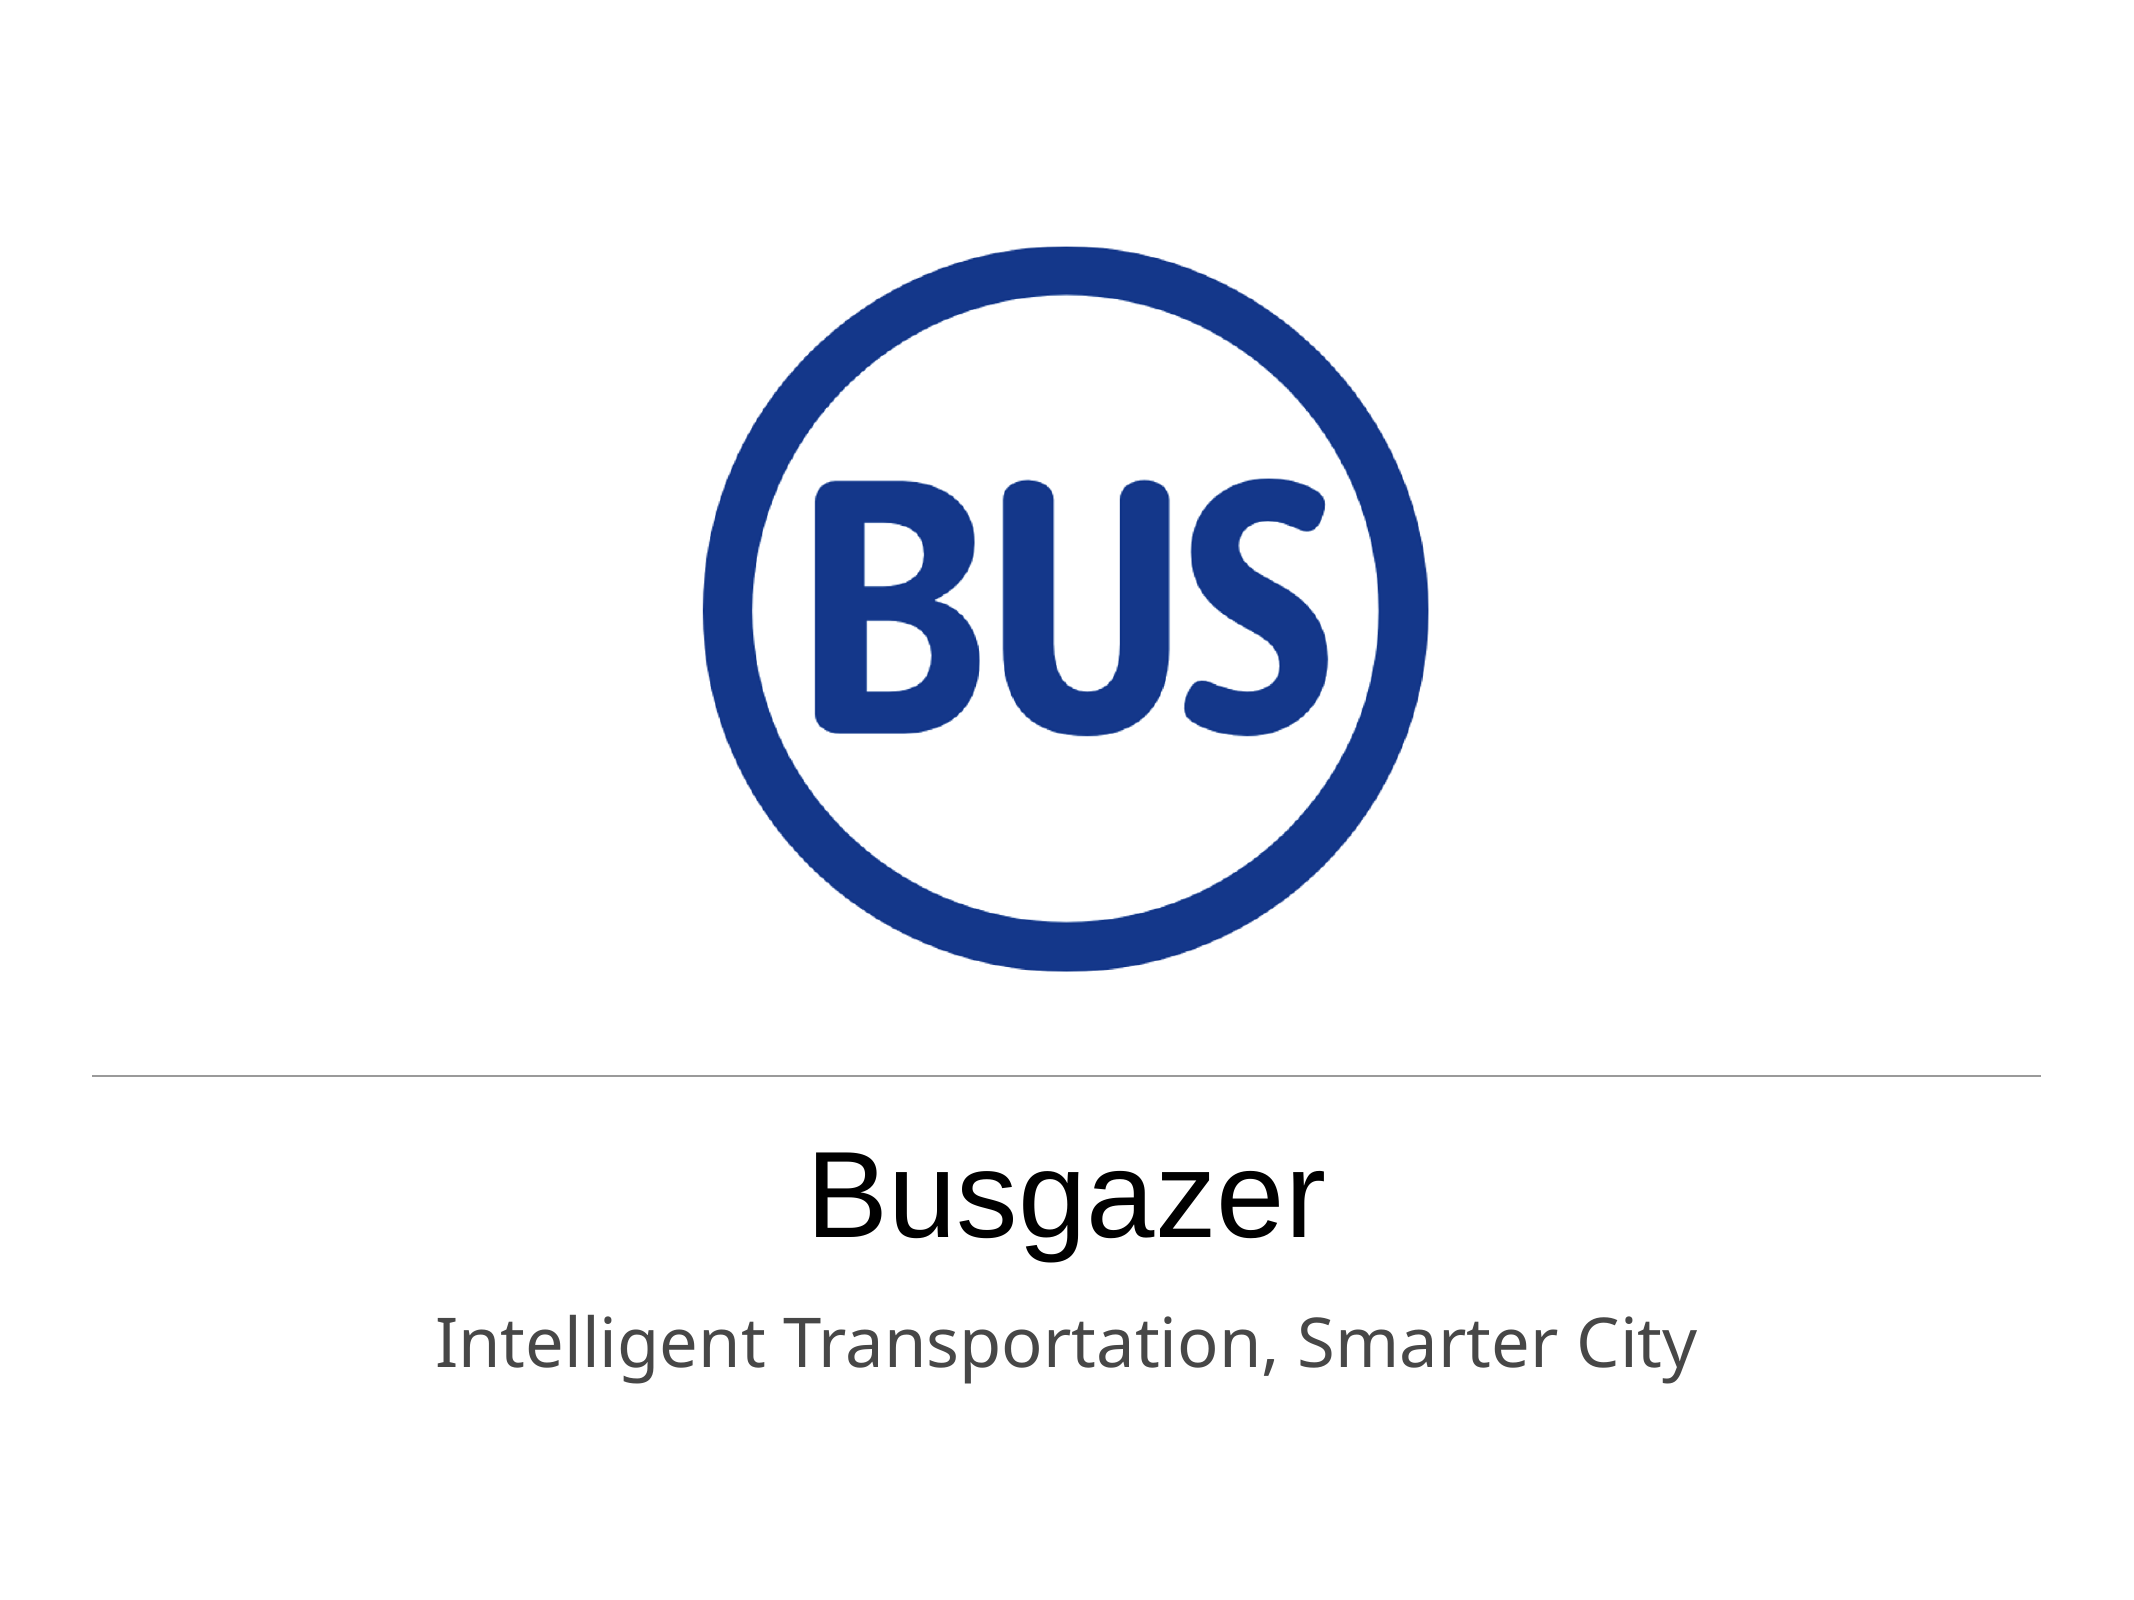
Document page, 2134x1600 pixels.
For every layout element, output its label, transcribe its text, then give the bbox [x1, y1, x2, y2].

text_box Intelligent Transportation, Smarter City [426, 1290, 1707, 1390]
picture [638, 180, 1496, 1038]
list Busgazer [93, 1114, 2041, 1299]
